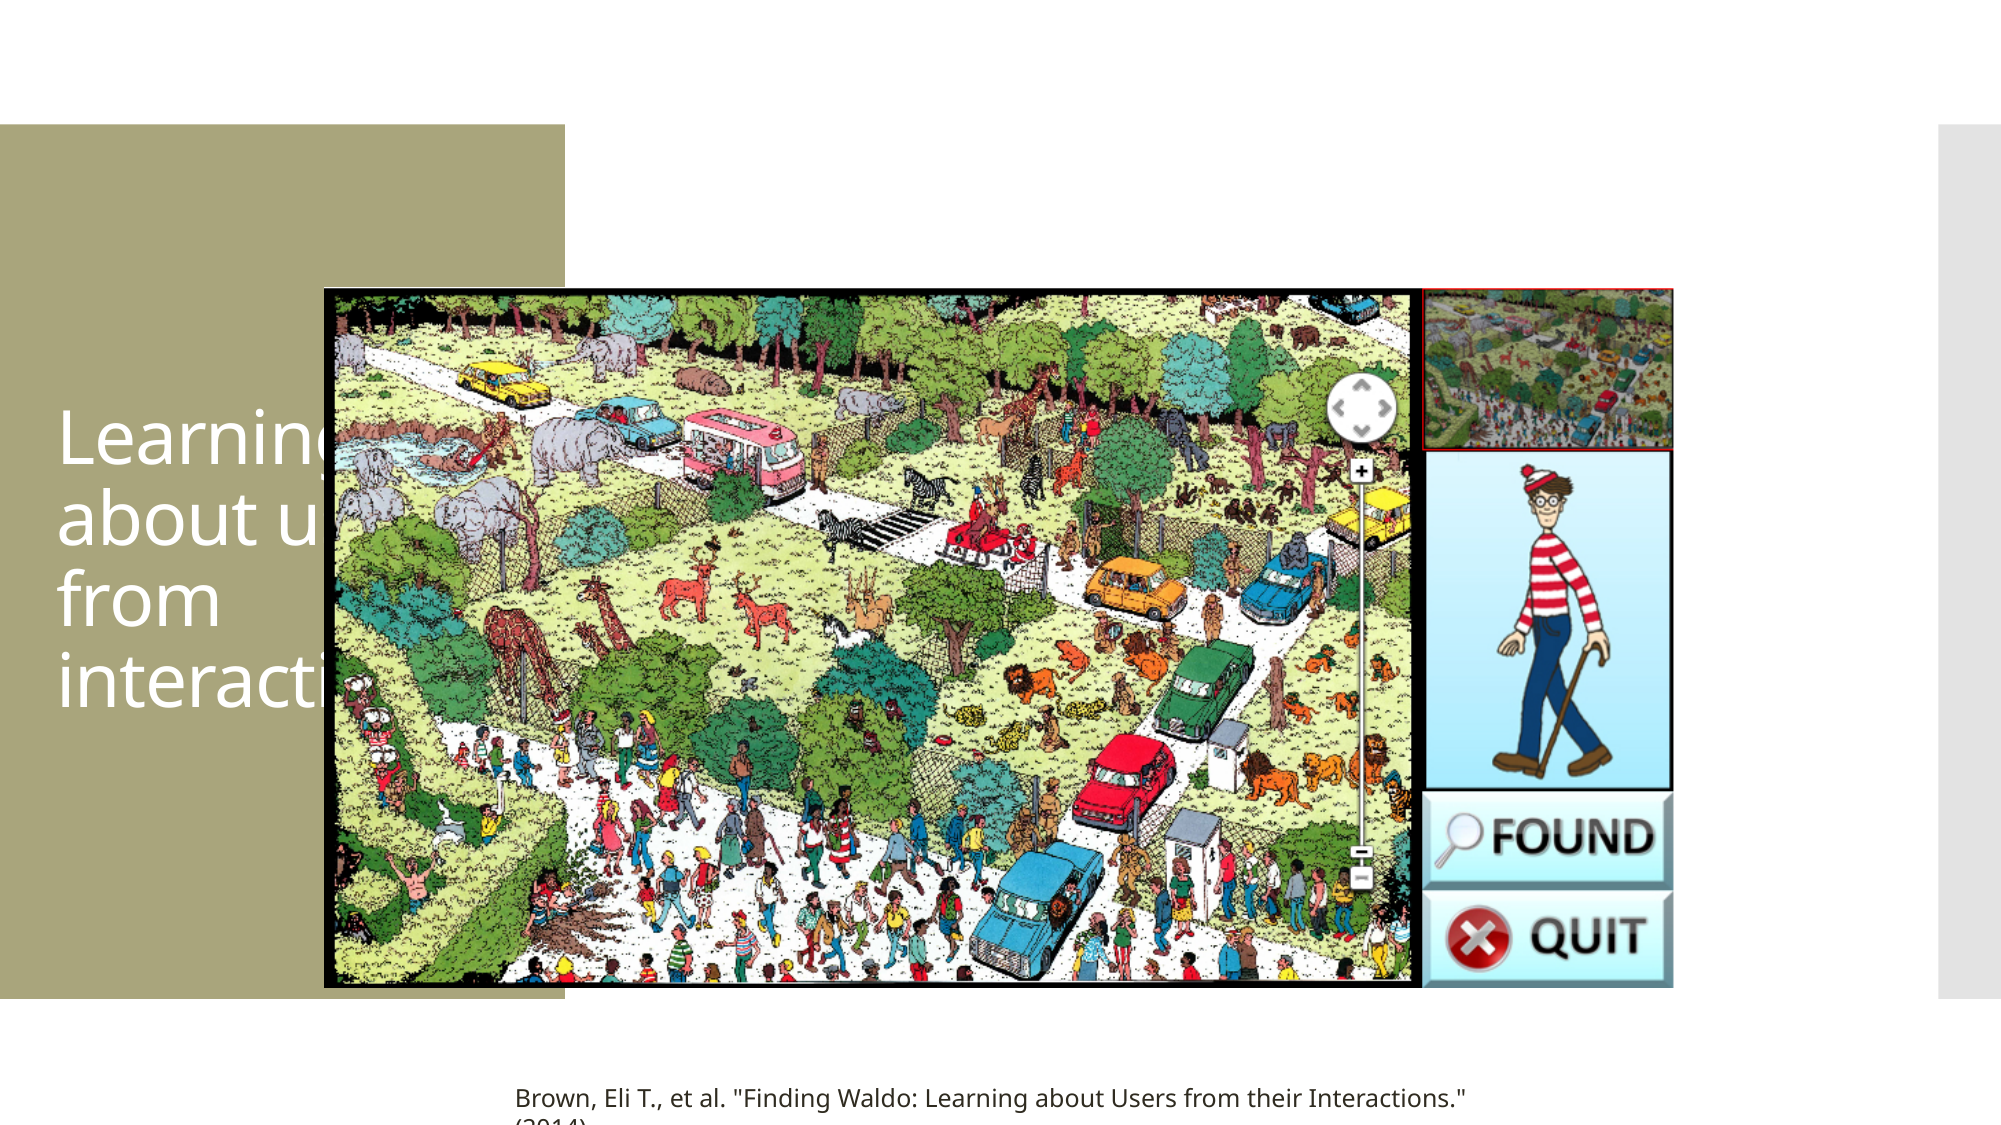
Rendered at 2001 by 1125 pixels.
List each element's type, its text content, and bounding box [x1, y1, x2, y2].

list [324, 237, 1676, 1038]
title Learning about users from interaction [41, 184, 525, 940]
text_box Brown, Eli T., et al. "Finding Waldo: Learning about Users from their Interactions." (2014). [499, 1074, 1550, 1125]
